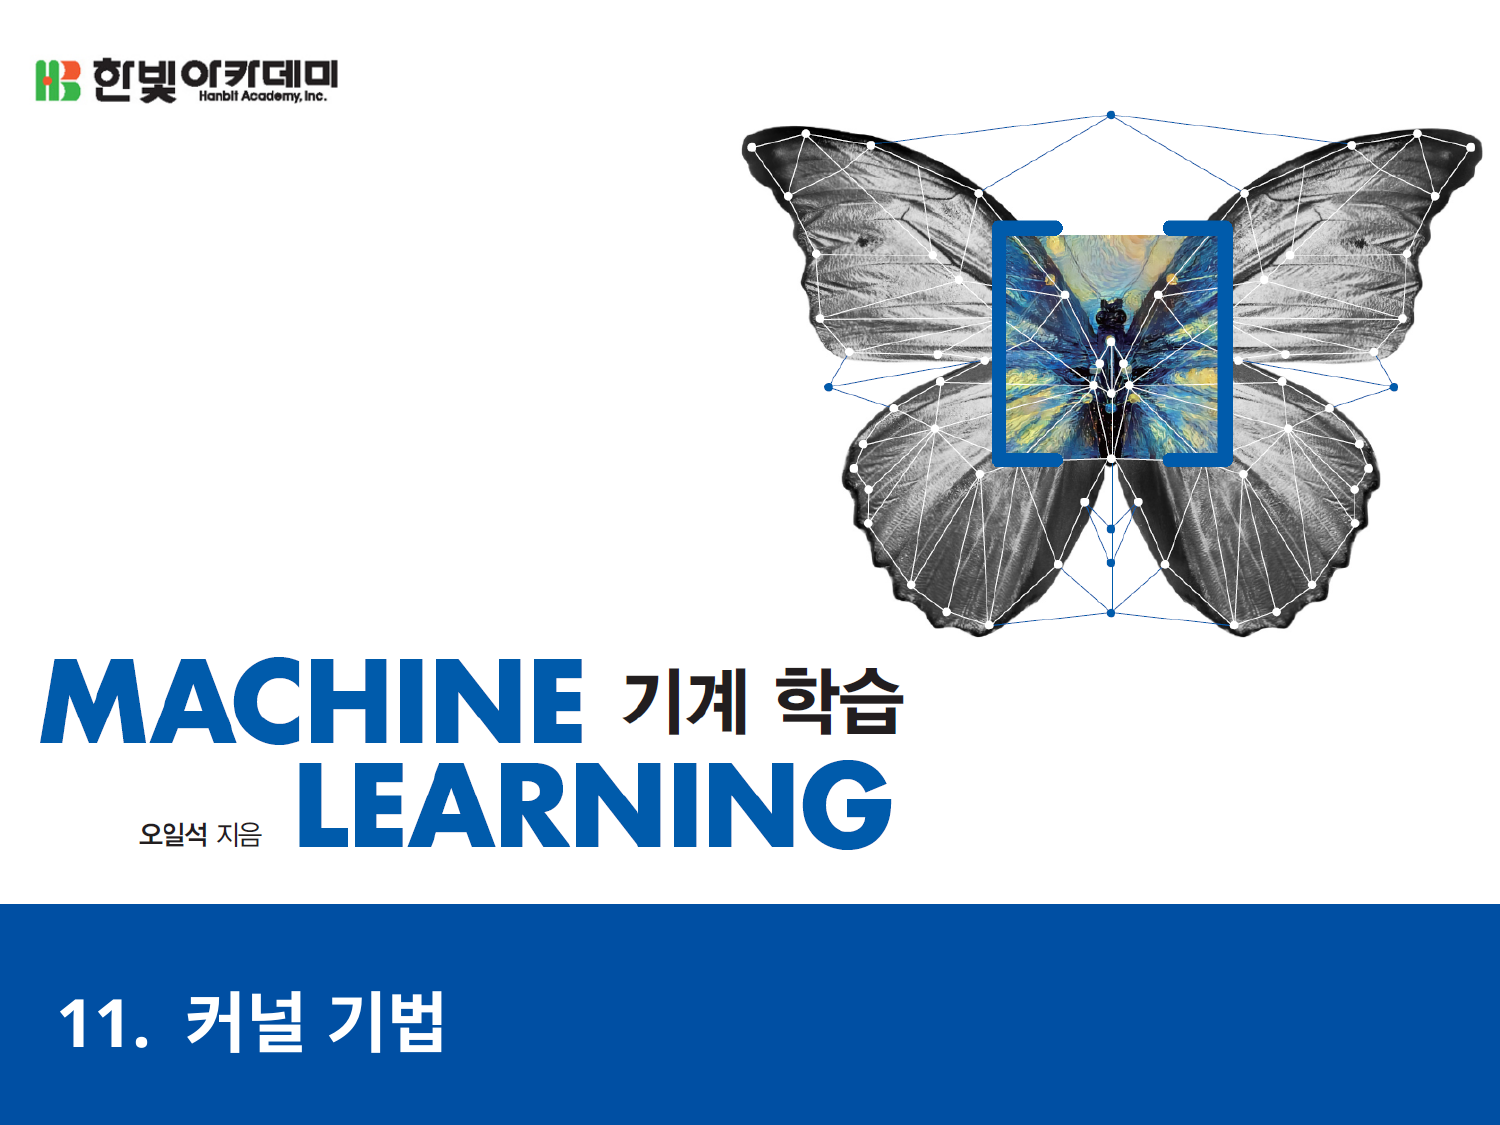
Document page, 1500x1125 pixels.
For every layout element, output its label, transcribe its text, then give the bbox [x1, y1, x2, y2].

picture [0, 904, 1500, 1125]
picture [29, 108, 1500, 874]
picture [29, 54, 342, 107]
title 11. 커널 기법 [41, 936, 1392, 1107]
